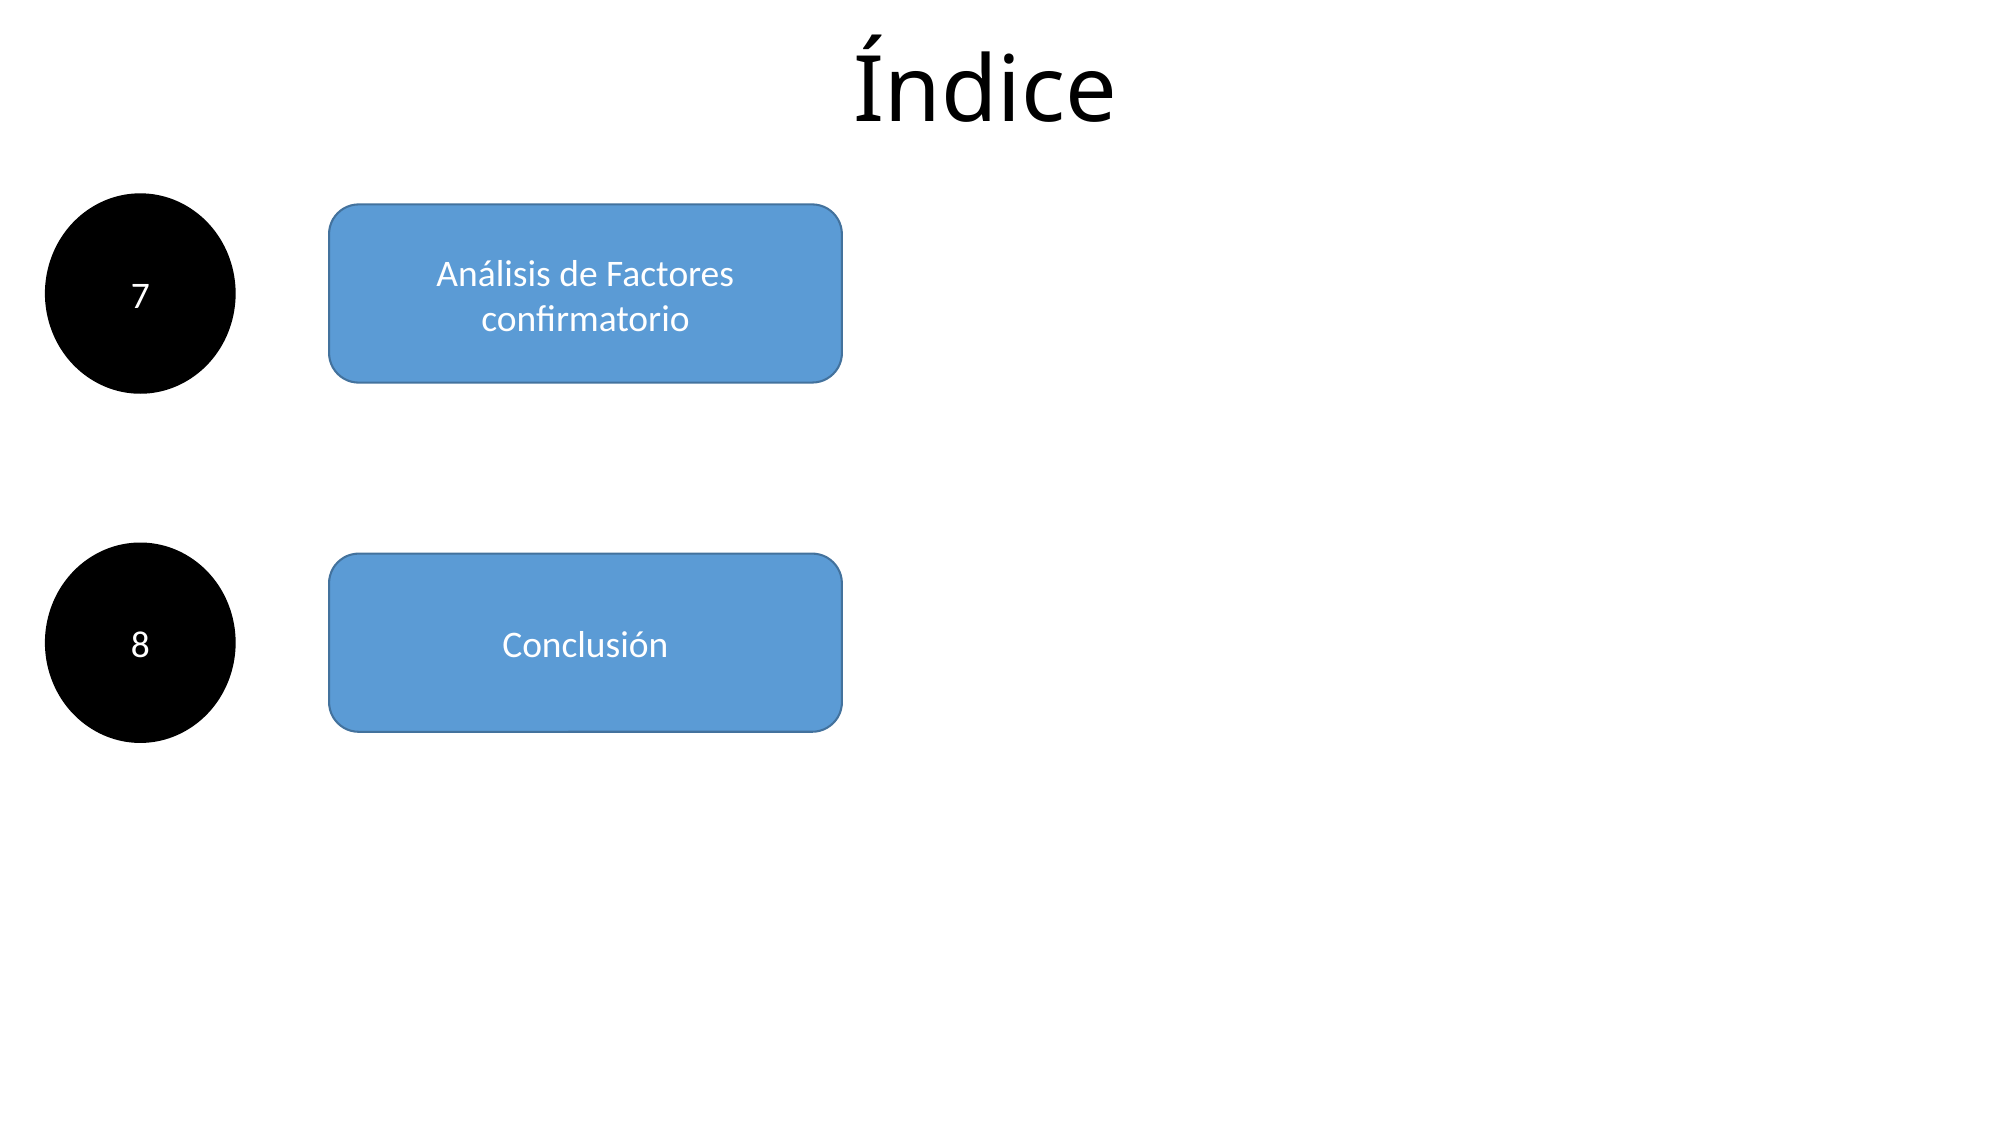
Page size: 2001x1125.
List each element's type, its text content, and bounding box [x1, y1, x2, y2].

text_box 7 [44, 193, 236, 394]
title Índice [139, 18, 1832, 165]
text_box 8 [44, 542, 236, 743]
text_box Conclusión [328, 552, 843, 733]
text_box Análisis de Factores confirmatorio [328, 203, 843, 384]
